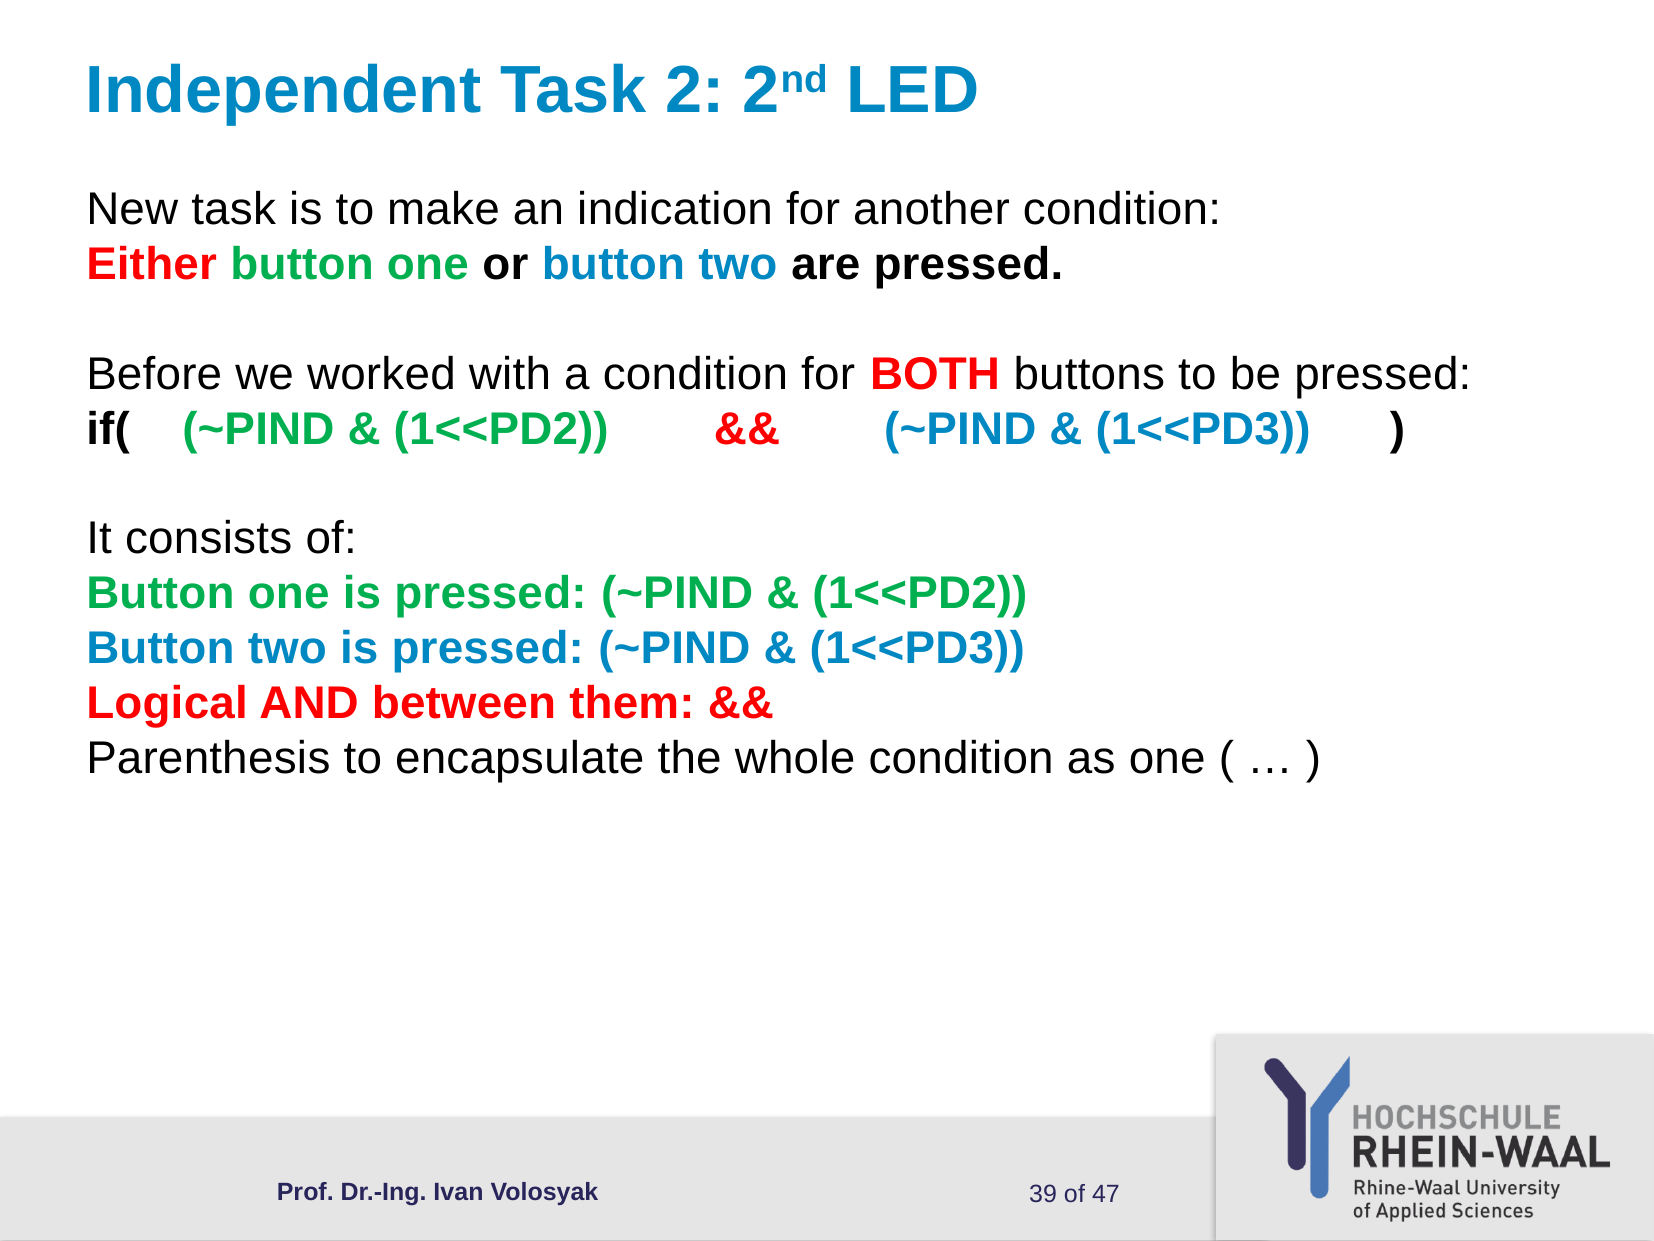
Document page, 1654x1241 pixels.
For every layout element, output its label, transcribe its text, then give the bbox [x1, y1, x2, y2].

picture [1239, 966, 1633, 1241]
title Independent Task 2: 2nd LED [85, 0, 1575, 127]
subtitle New task is to make an indication for another condition: Either button one or button two are pressed. Before we worked with a condition for BOTH buttons to be pressed: if( (~PIND & (1<<PD2)) && (~PIND & (1<<PD3)) ) It consists of: Button one is pressed: (~PIND & (1<<PD2)) Button two is pressed: (~PIND & (1<<PD3)) Logical AND between them: && Parenthesis to encapsulate the whole condition as one ( … ) [86, 178, 1575, 916]
footer Prof. Dr.-Ing. Ivan Volosyak [276, 1147, 990, 1214]
